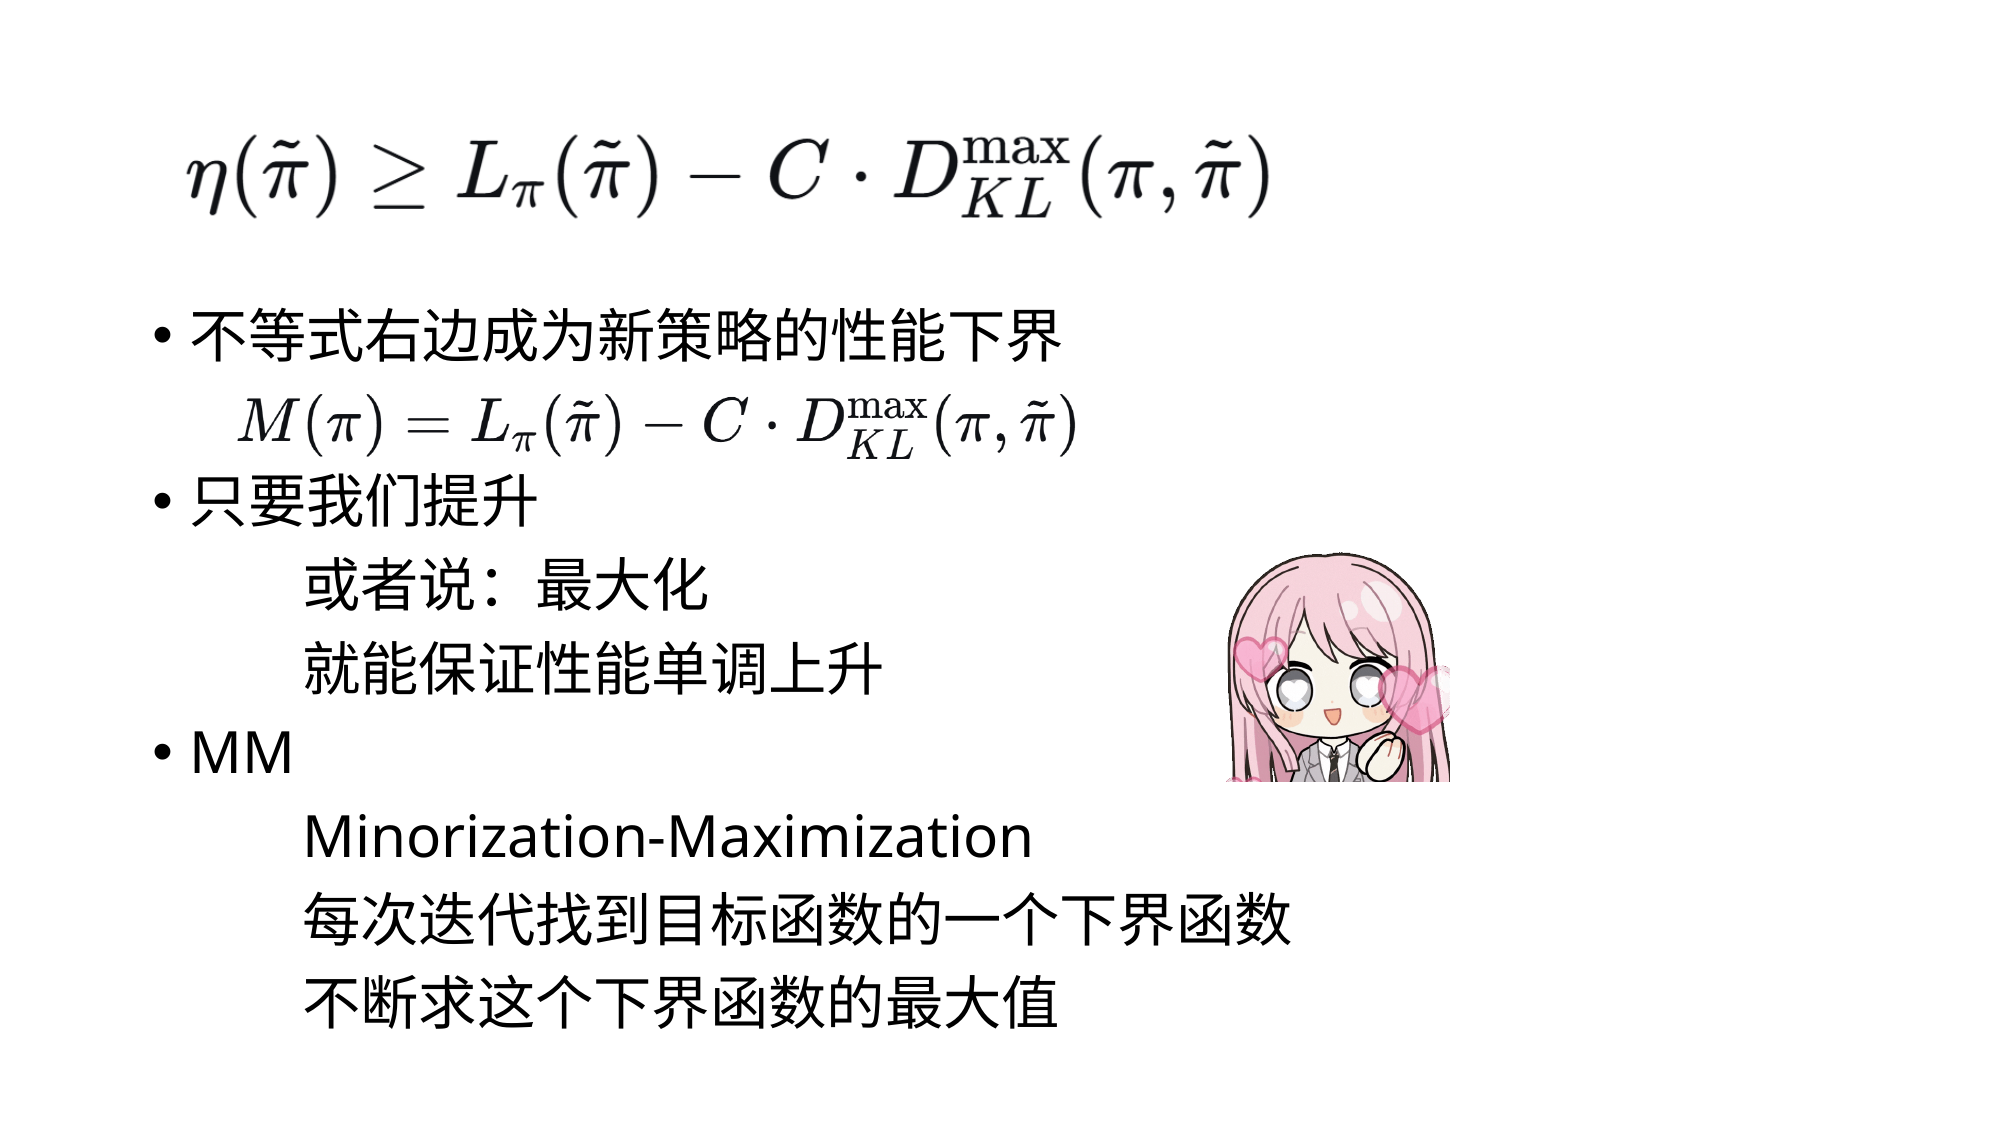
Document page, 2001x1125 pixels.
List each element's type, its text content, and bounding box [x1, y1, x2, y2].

picture [157, 94, 1278, 243]
picture [224, 380, 1084, 471]
list 不等式右边成为新策略的性能下界 [137, 299, 1863, 384]
picture [1211, 543, 1450, 783]
